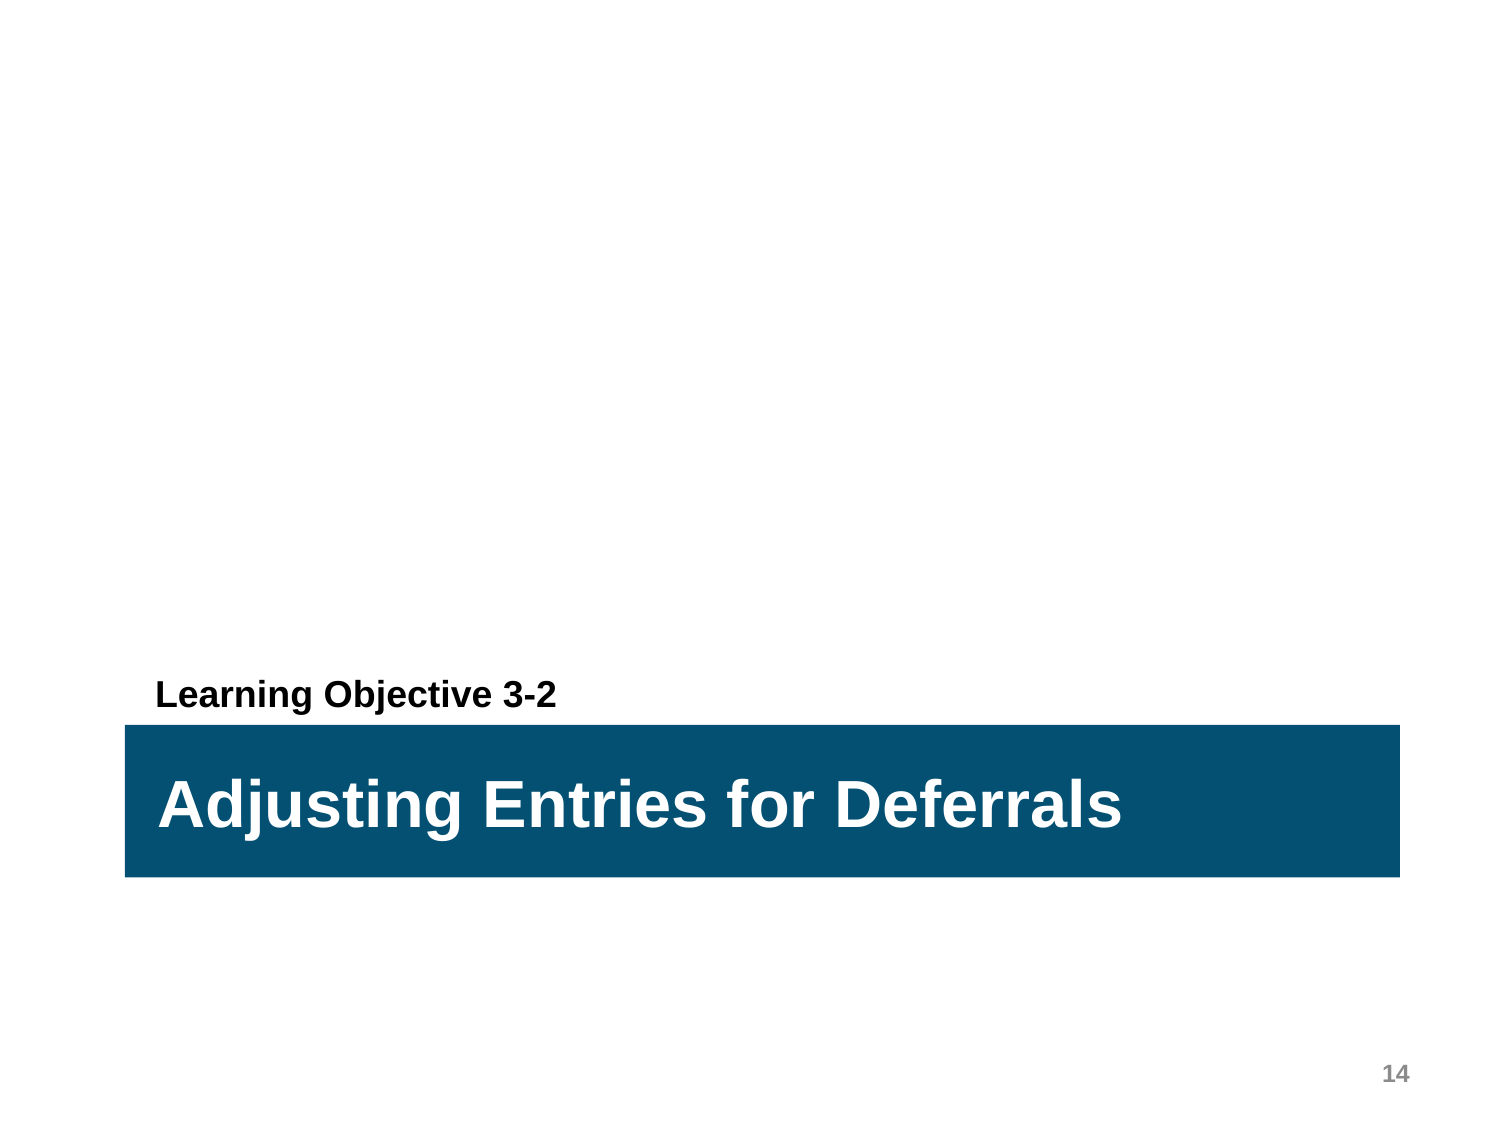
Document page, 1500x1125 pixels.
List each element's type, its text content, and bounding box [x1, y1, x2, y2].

list Learning Objective 3-2 [124, 636, 1394, 724]
slide_number 14 [1074, 1042, 1425, 1103]
text_box Adjusting Entries for Deferrals [124, 724, 1400, 878]
